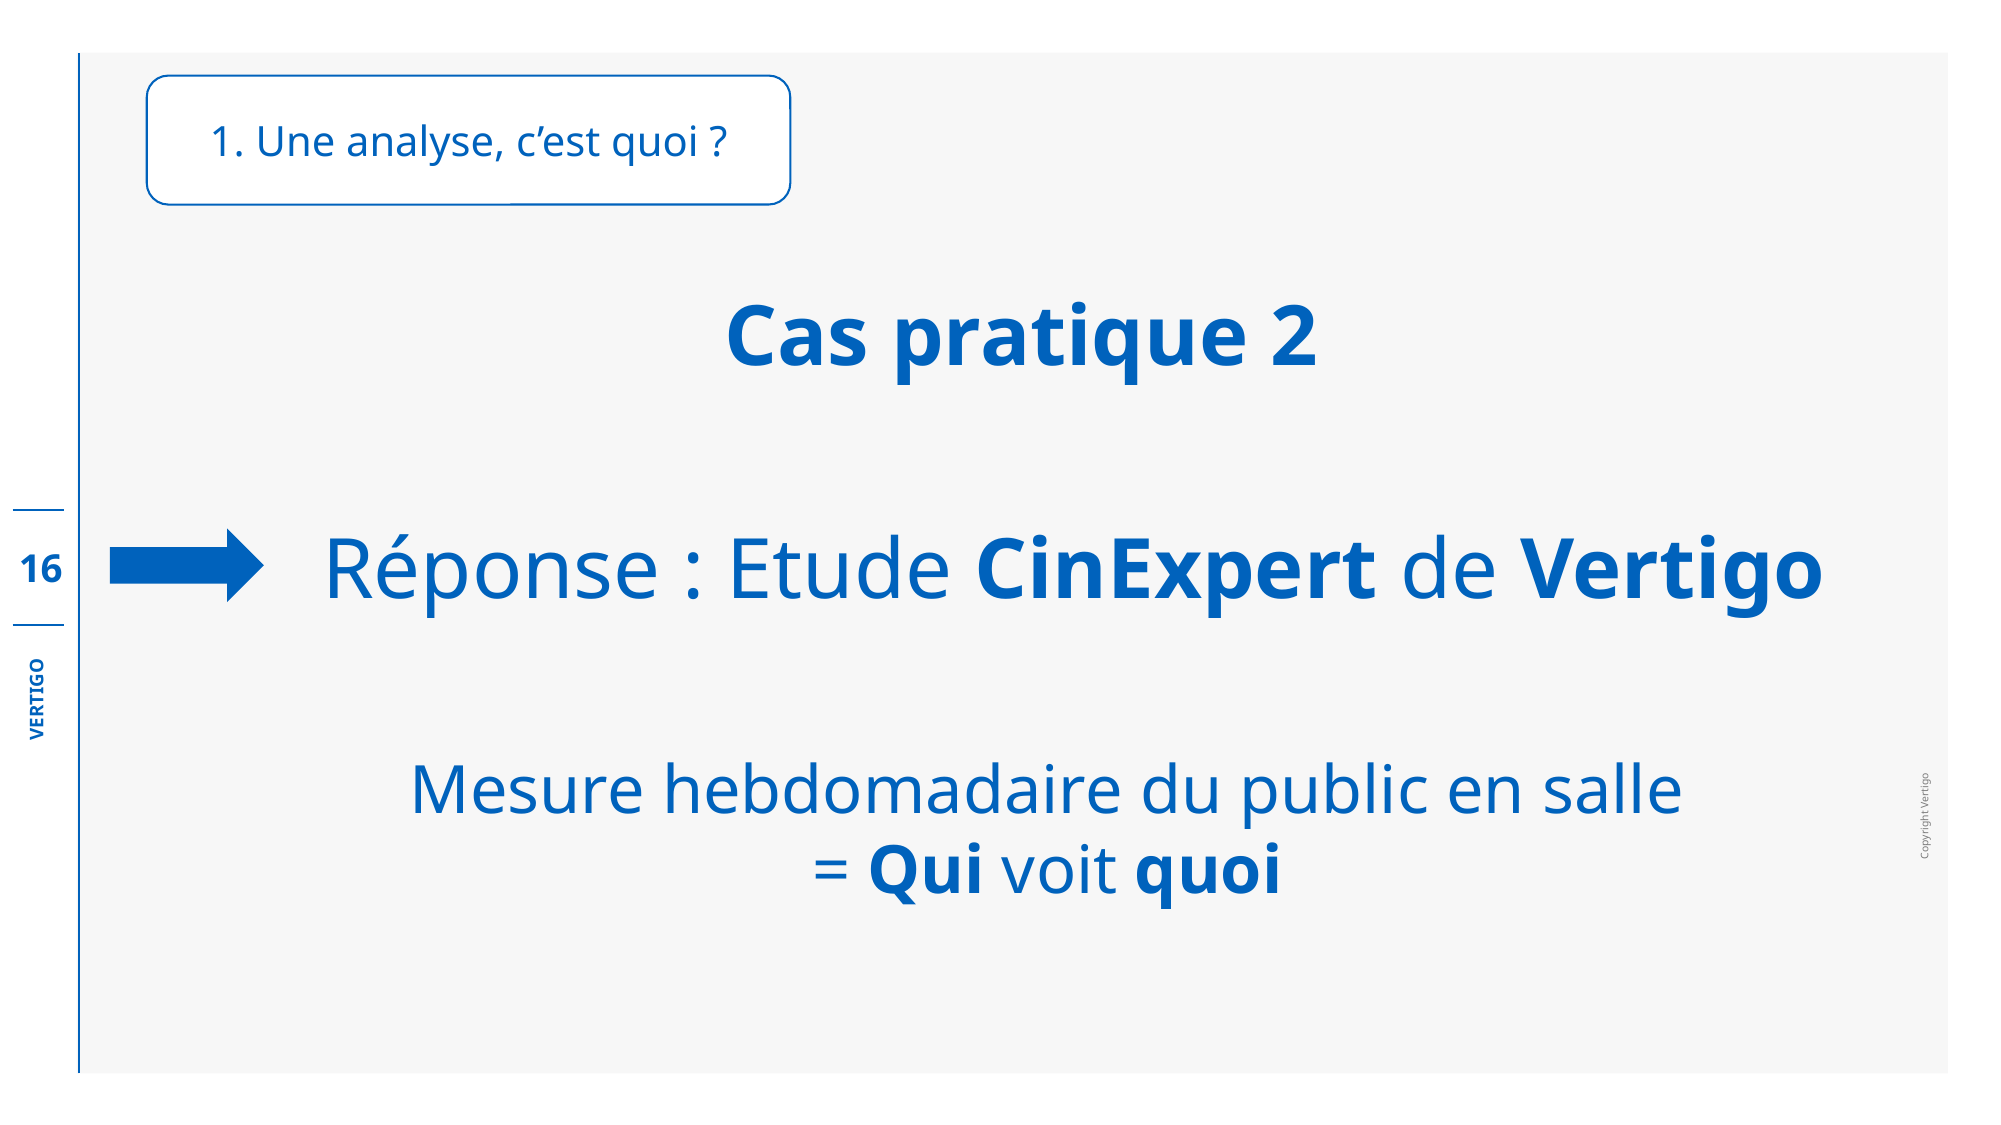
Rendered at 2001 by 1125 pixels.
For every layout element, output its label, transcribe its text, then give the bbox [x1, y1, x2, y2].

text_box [110, 507, 1873, 624]
text_box Cas pratique 2 [664, 274, 1379, 390]
text_box 1. Une analyse, c’est quoi ? [145, 74, 792, 206]
text_box Mesure hebdomadaire du public en salle = Qui voit quoi [248, 739, 1847, 915]
